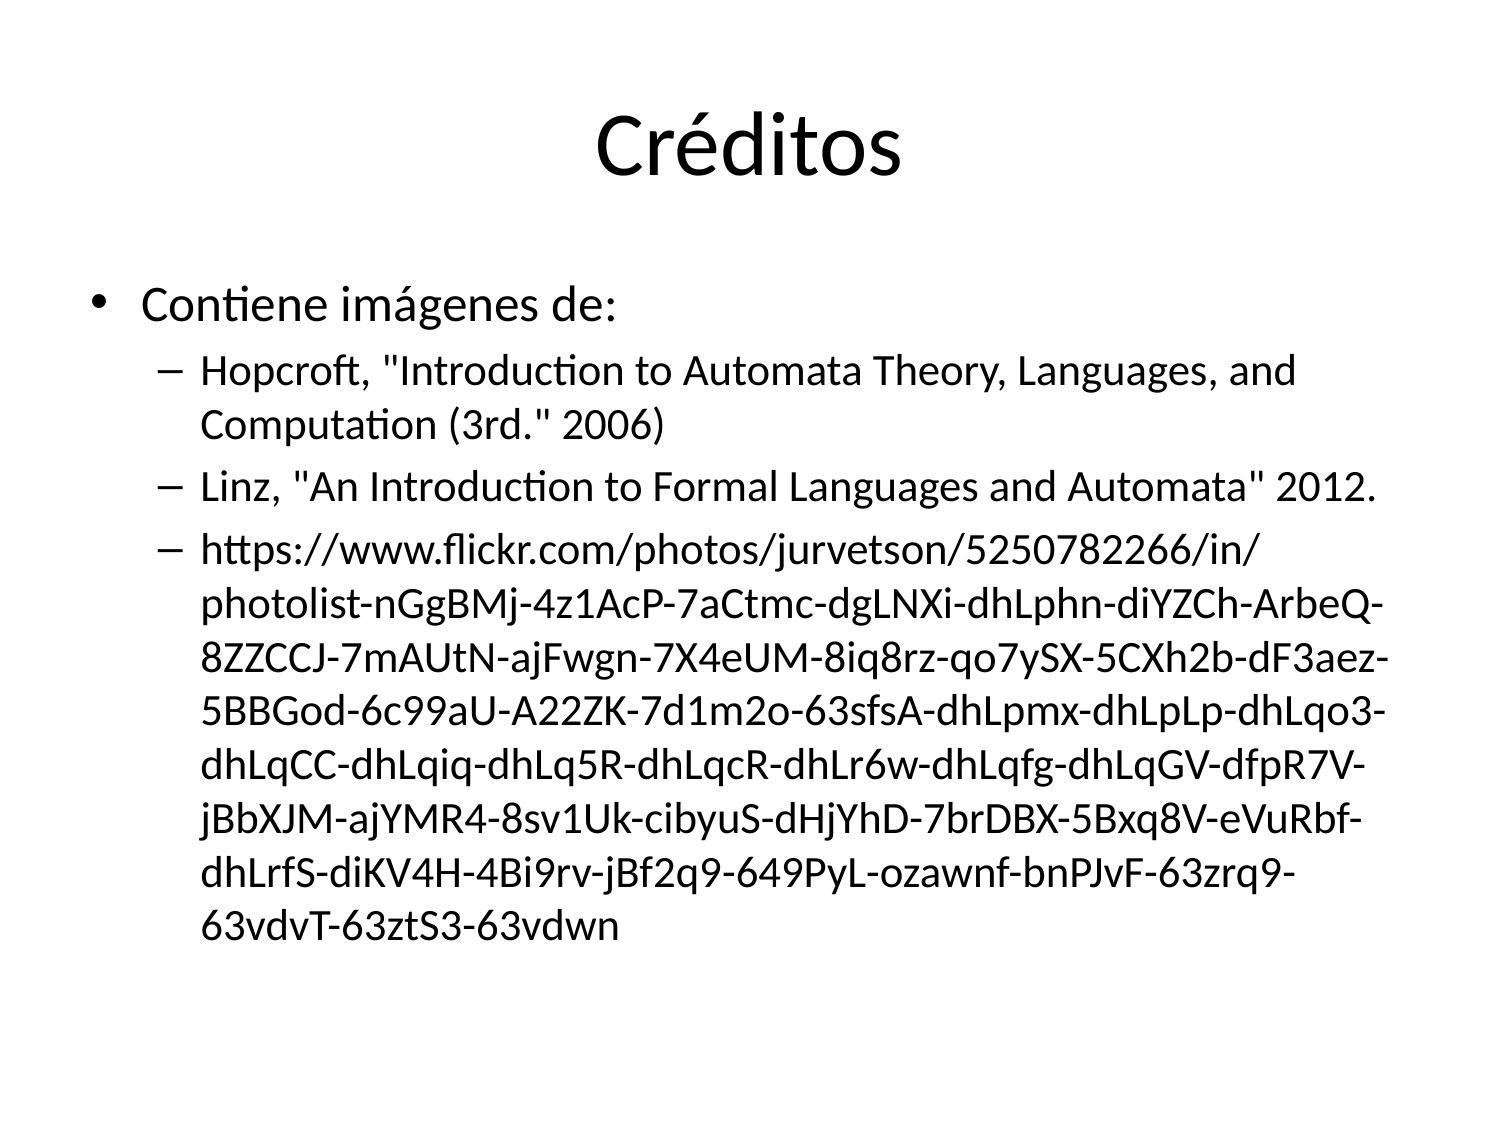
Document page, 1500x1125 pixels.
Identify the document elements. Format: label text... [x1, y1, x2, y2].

list Contiene imágenes de: Hopcroft, "Introduction to Automata Theory, Languages, and Computation (3rd." 2006) Linz, "An Introduction to Formal Languages and Automata" 2012. https://www.flickr.com/photos/jurvetson/5250782266/in/photolist-nGgBMj-4z1AcP-7aCtmc-dgLNXi-dhLphn-diYZCh-ArbeQ-8ZZCCJ-7mAUtN-ajFwgn-7X4eUM-8iq8rz-qo7ySX-5CXh2b-dF3aez-5BBGod-6c99aU-A22ZK-7d1m2o-63sfsA-dhLpmx-dhLpLp-dhLqo3-dhLqCC-dhLqiq-dhLq5R-dhLqcR-dhLr6w-dhLqfg-dhLqGV-dfpR7V-jBbXJM-ajYMR4-8sv1Uk-cibyuS-dHjYhD-7brDBX-5Bxq8V-eVuRbf-dhLrfS-diKV4H-4Bi9rv-jBf2q9-649PyL-ozawnf-bnPJvF-63zrq9-63vdvT-63ztS3-63vdwn [75, 262, 1425, 1005]
title Créditos [75, 45, 1425, 233]
